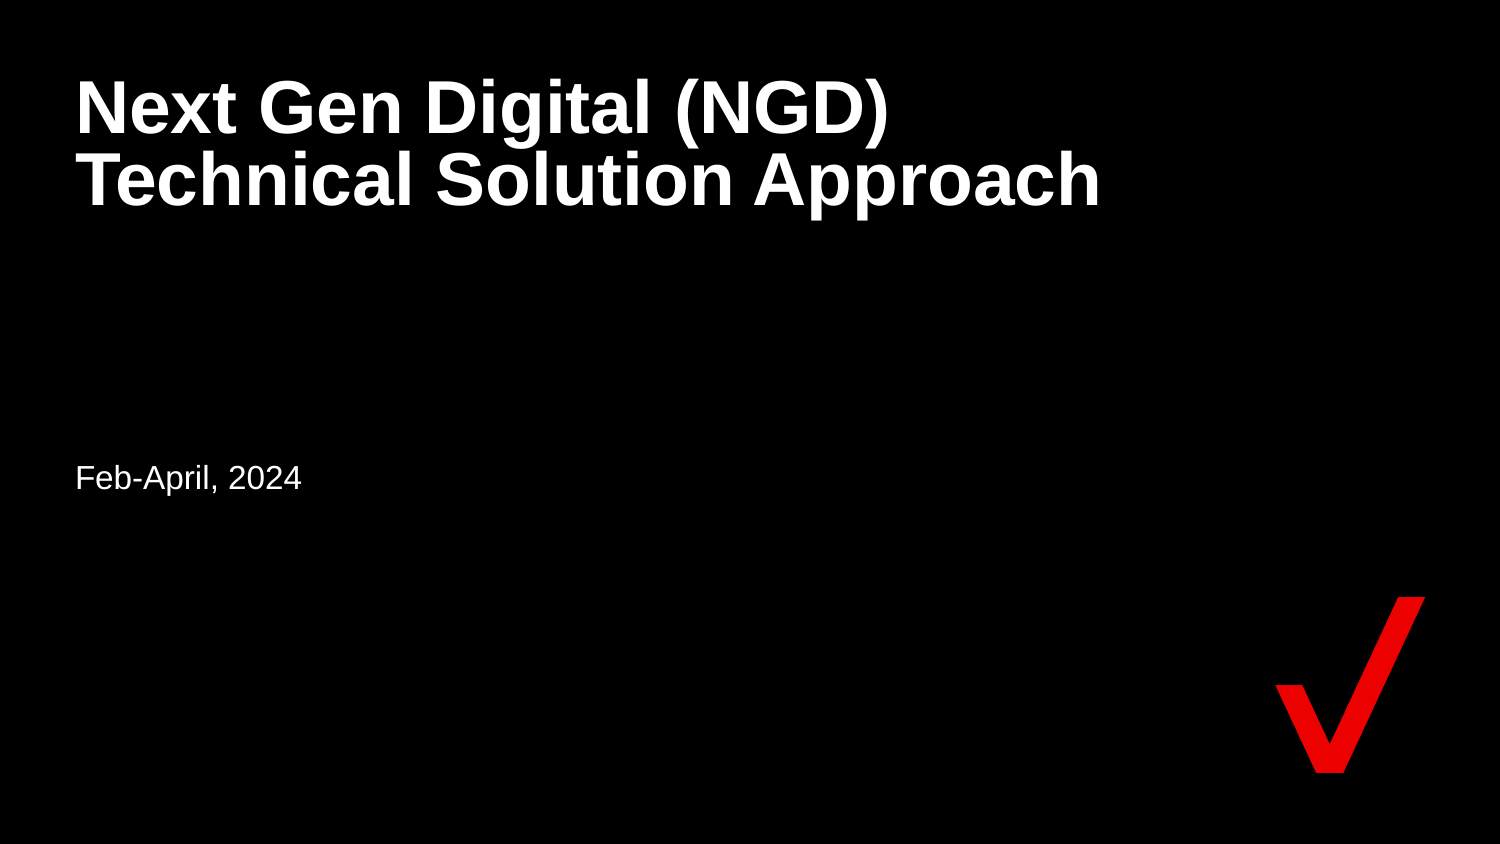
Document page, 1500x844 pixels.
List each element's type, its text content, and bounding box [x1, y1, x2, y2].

picture [1187, 509, 1500, 844]
title Next Gen Digital (NGD) Technical Solution Approach [75, 75, 1326, 361]
text_box Feb-April, 2024 [75, 408, 932, 554]
